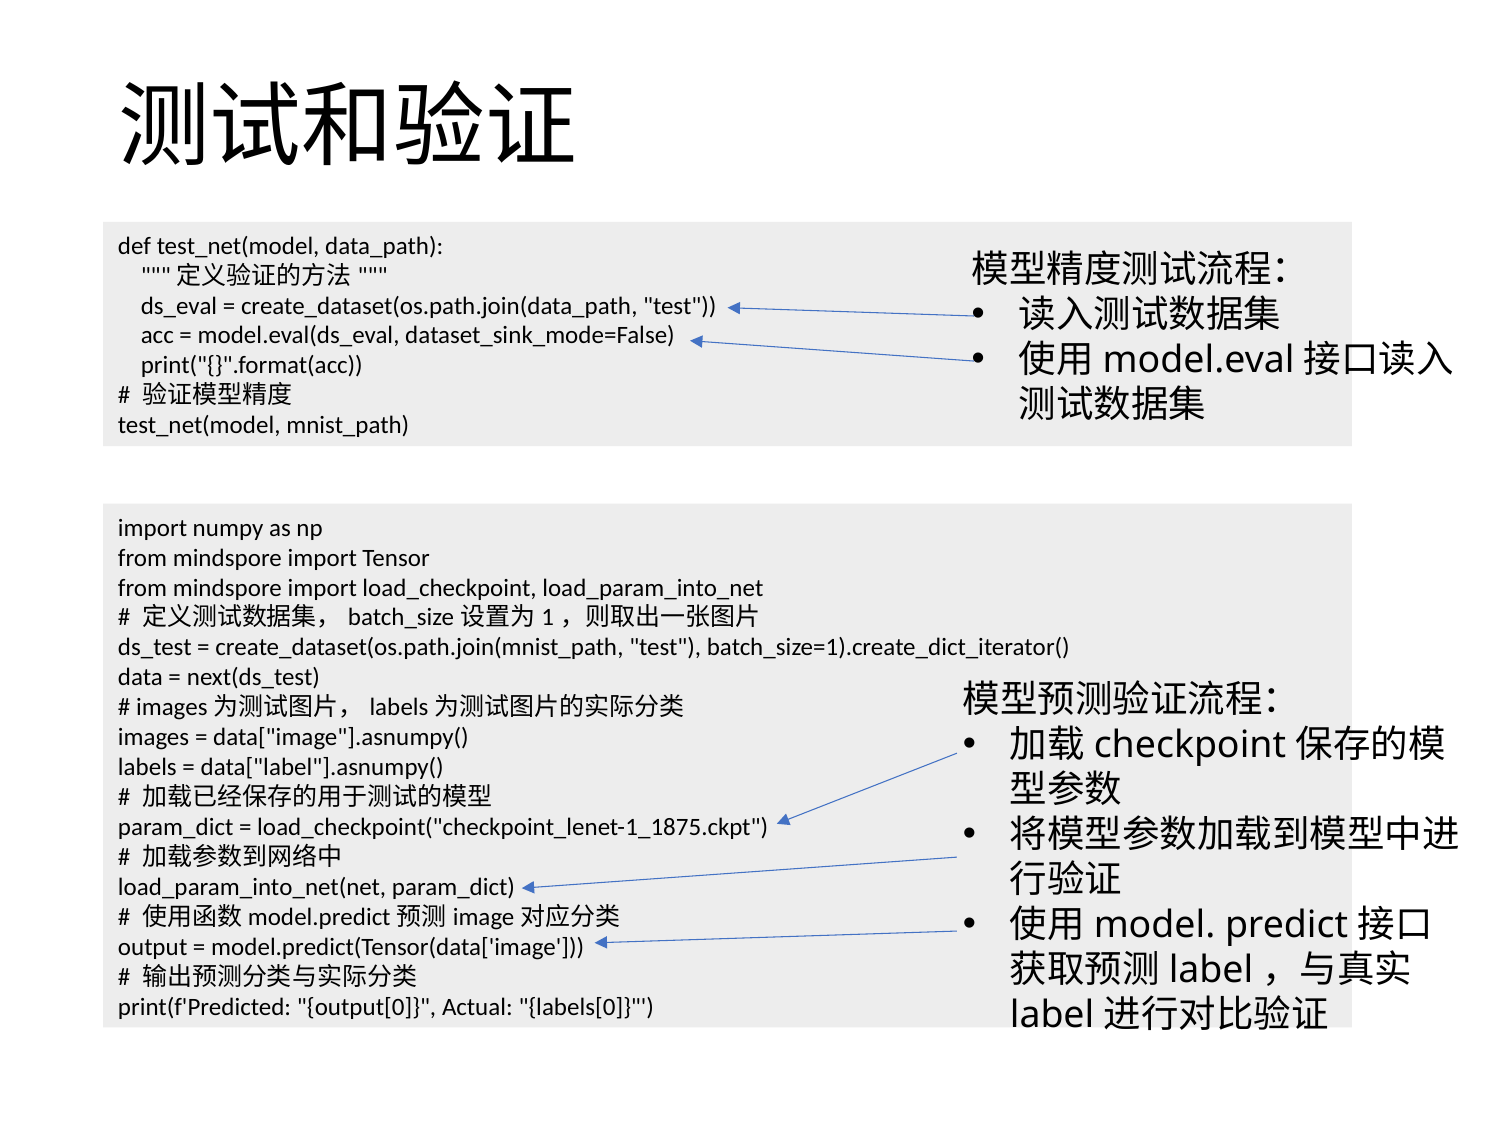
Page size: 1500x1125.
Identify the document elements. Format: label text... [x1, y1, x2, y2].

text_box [521, 857, 957, 889]
text_box 模型预测验证流程： 加载checkpoint保存的模型参数 将模型参数加载到模型中进行验证 使用model. predict接口获取预测label，与真实label进行对比验证 [948, 667, 1484, 1043]
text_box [727, 307, 974, 316]
text_box def test_net(model, data_path): """定义验证的方法""" ds_eval = create_dataset(os.path.join(data_path, "test")) acc = model.eval(ds_eval, dataset_sink_mode=False) print("{}".format(acc)) # 验证模型精度 test_net(model, mnist_path) [103, 221, 1352, 447]
text_box 模型精度测试流程： 读入测试数据集 使用model.eval接口读入测试数据集 [956, 237, 1493, 433]
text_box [689, 340, 974, 362]
text_box import numpy as np from mindspore import Tensor from mindspore import load_checkpoint, load_param_into_net # 定义测试数据集，batch_size设置为1，则取出一张图片 ds_test = create_dataset(os.path.join(mnist_path, "test"), batch_size=1).create_dict_iterator() data = next(ds_test) # images为测试图片，labels为测试图片的实际分类 images = data["image"].asnumpy() labels = data["label"].asnumpy() # 加载已经保存的用于测试的模型 param_dict = load_checkpoint("checkpoint_lenet-1_1875.ckpt") # 加载参数到网络中 load_param_into_net(net, param_dict) # 使用函数model.predict预测image对应分类 output = model.predict(Tensor(data['image'])) # 输出预测分类与实际分类 print(f'Predicted: "{output[0]}", Actual: "{labels[0]}"') [103, 503, 1352, 1028]
text_box 测试和验证 [103, 20, 1397, 237]
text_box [594, 930, 957, 943]
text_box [776, 753, 957, 824]
